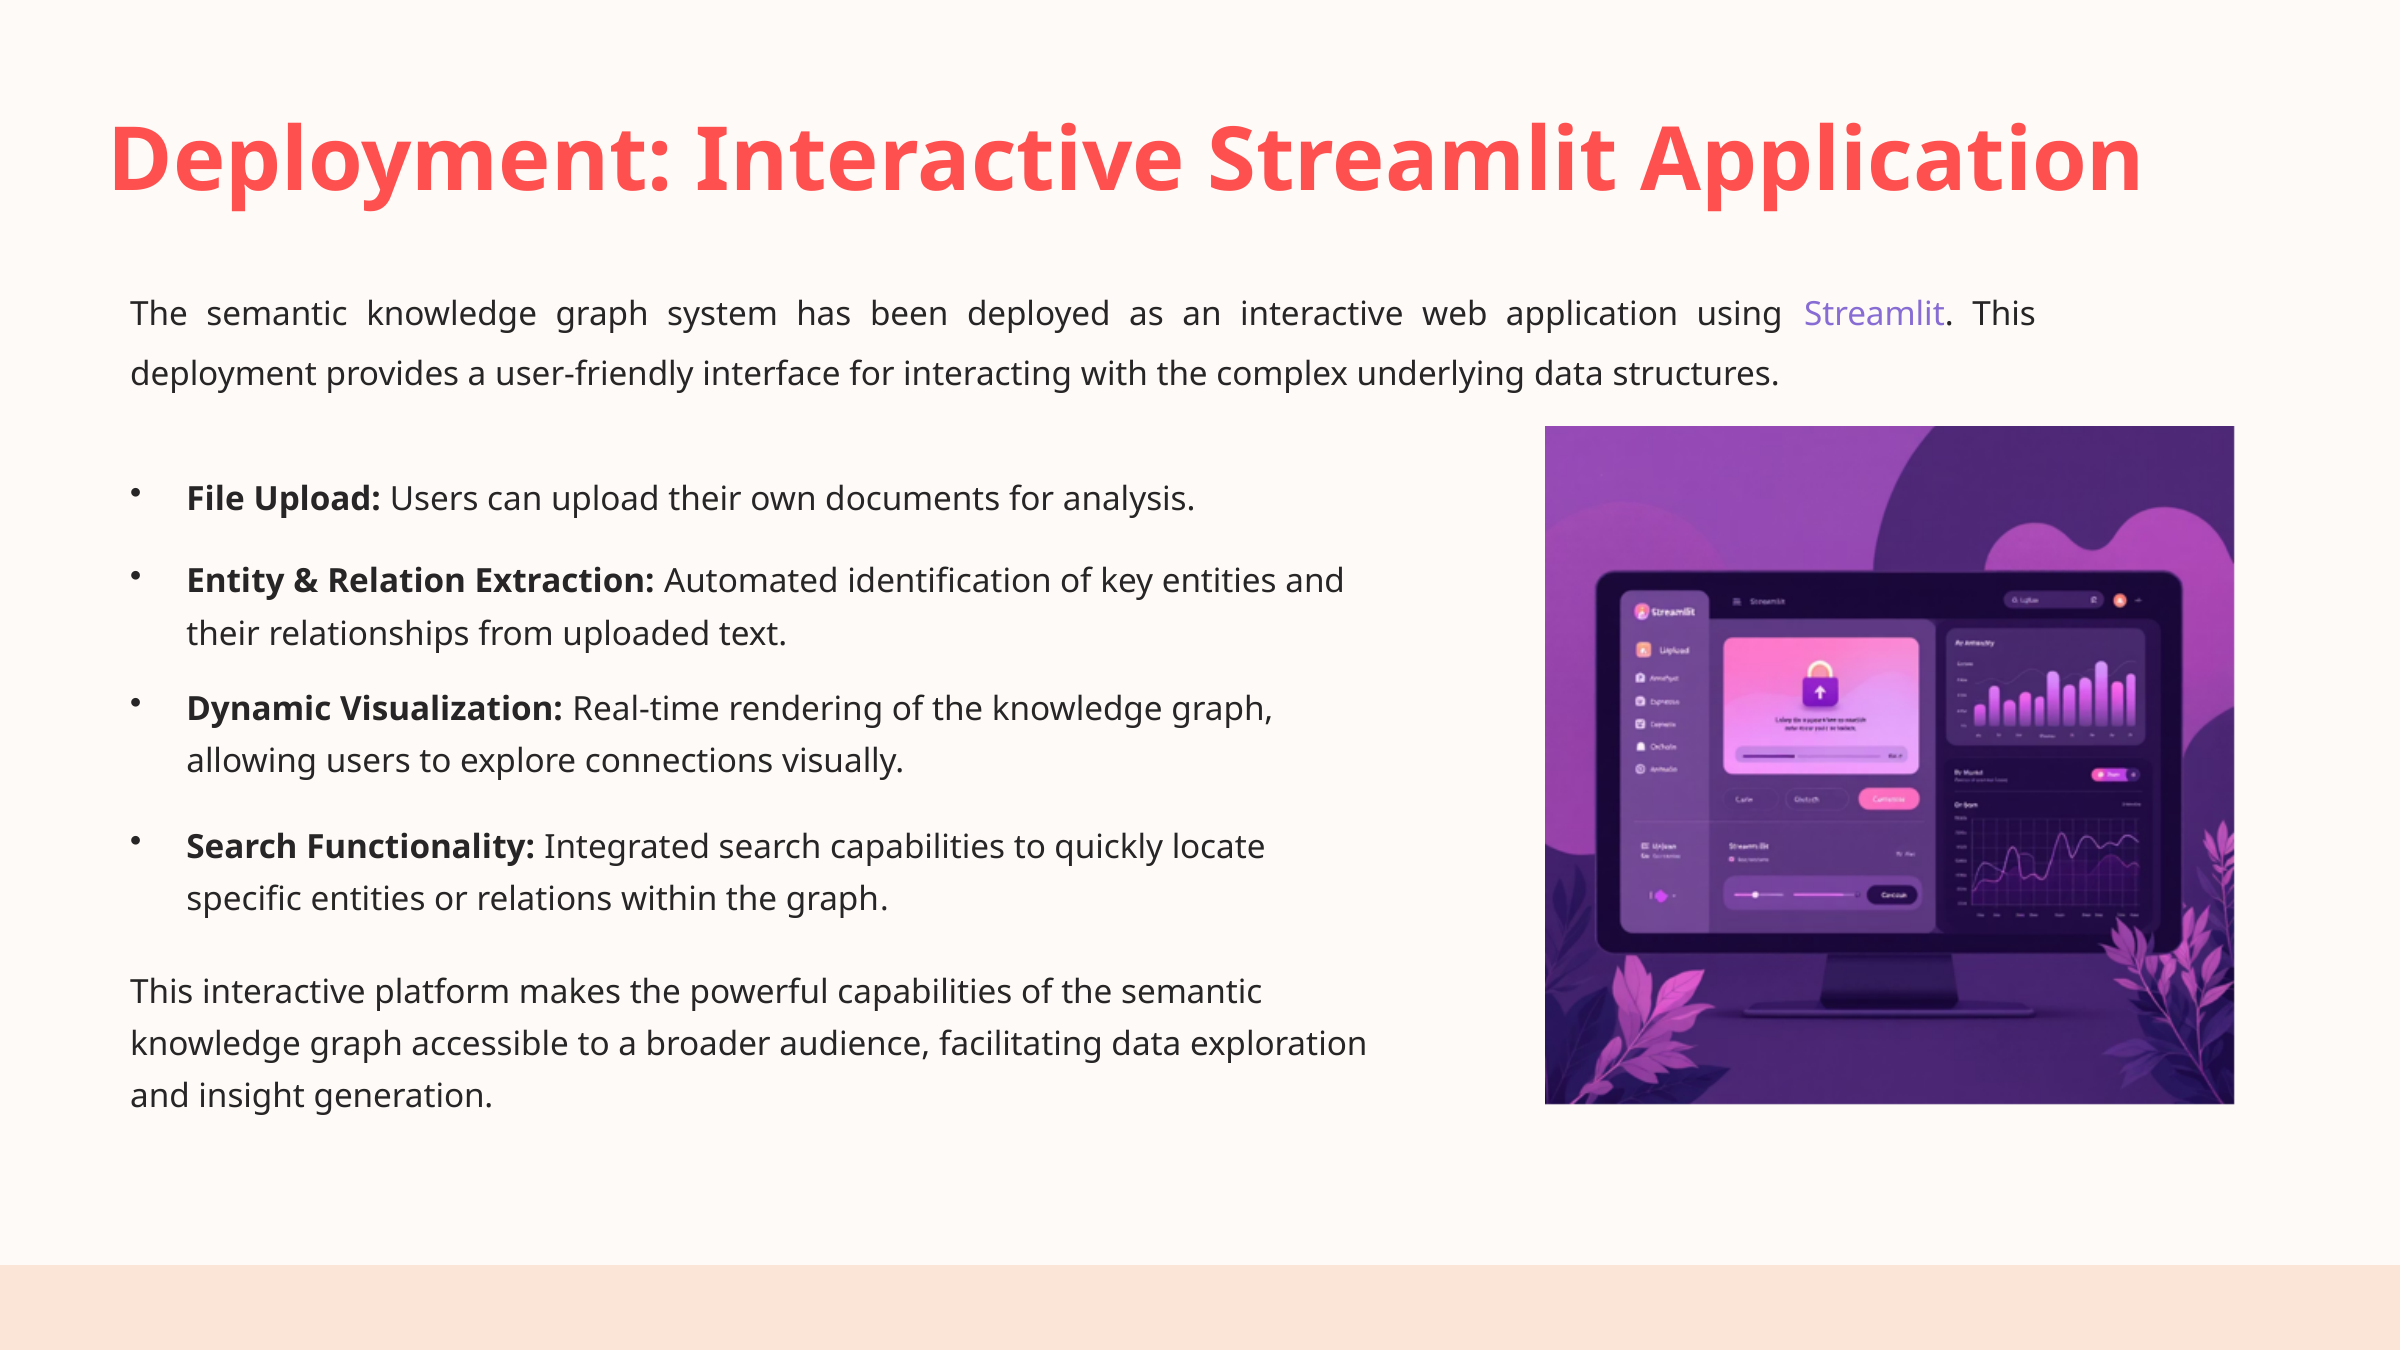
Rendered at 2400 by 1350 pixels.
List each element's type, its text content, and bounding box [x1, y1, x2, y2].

text_box File Upload: Users can upload their own documents for analysis. [130, 464, 1383, 517]
text_box Entity & Relation Extraction: Automated identification of key entities and their relationships from uploaded text. [130, 547, 1383, 675]
text_box Dynamic Visualization: Real-time rendering of the knowledge graph, allowing users to explore connections visually. [130, 675, 1383, 812]
text_box Search Functionality: Integrated search capabilities to quickly locate specific entities or relations within the graph. [130, 812, 1383, 929]
text_box Deployment: Interactive Streamlit Application [107, 96, 1930, 326]
text_box [0, 1265, 2400, 1350]
text_box The semantic knowledge graph system has been deployed as an interactive web application using Streamlit. This deployment provides a user-friendly interface for interacting with the complex underlying data structures. [130, 272, 2036, 519]
text_box This interactive platform makes the powerful capabilities of the semantic knowledge graph accessible to a broader audience, facilitating data exploration and insight generation. [130, 957, 1383, 1114]
picture [1545, 426, 2236, 1106]
